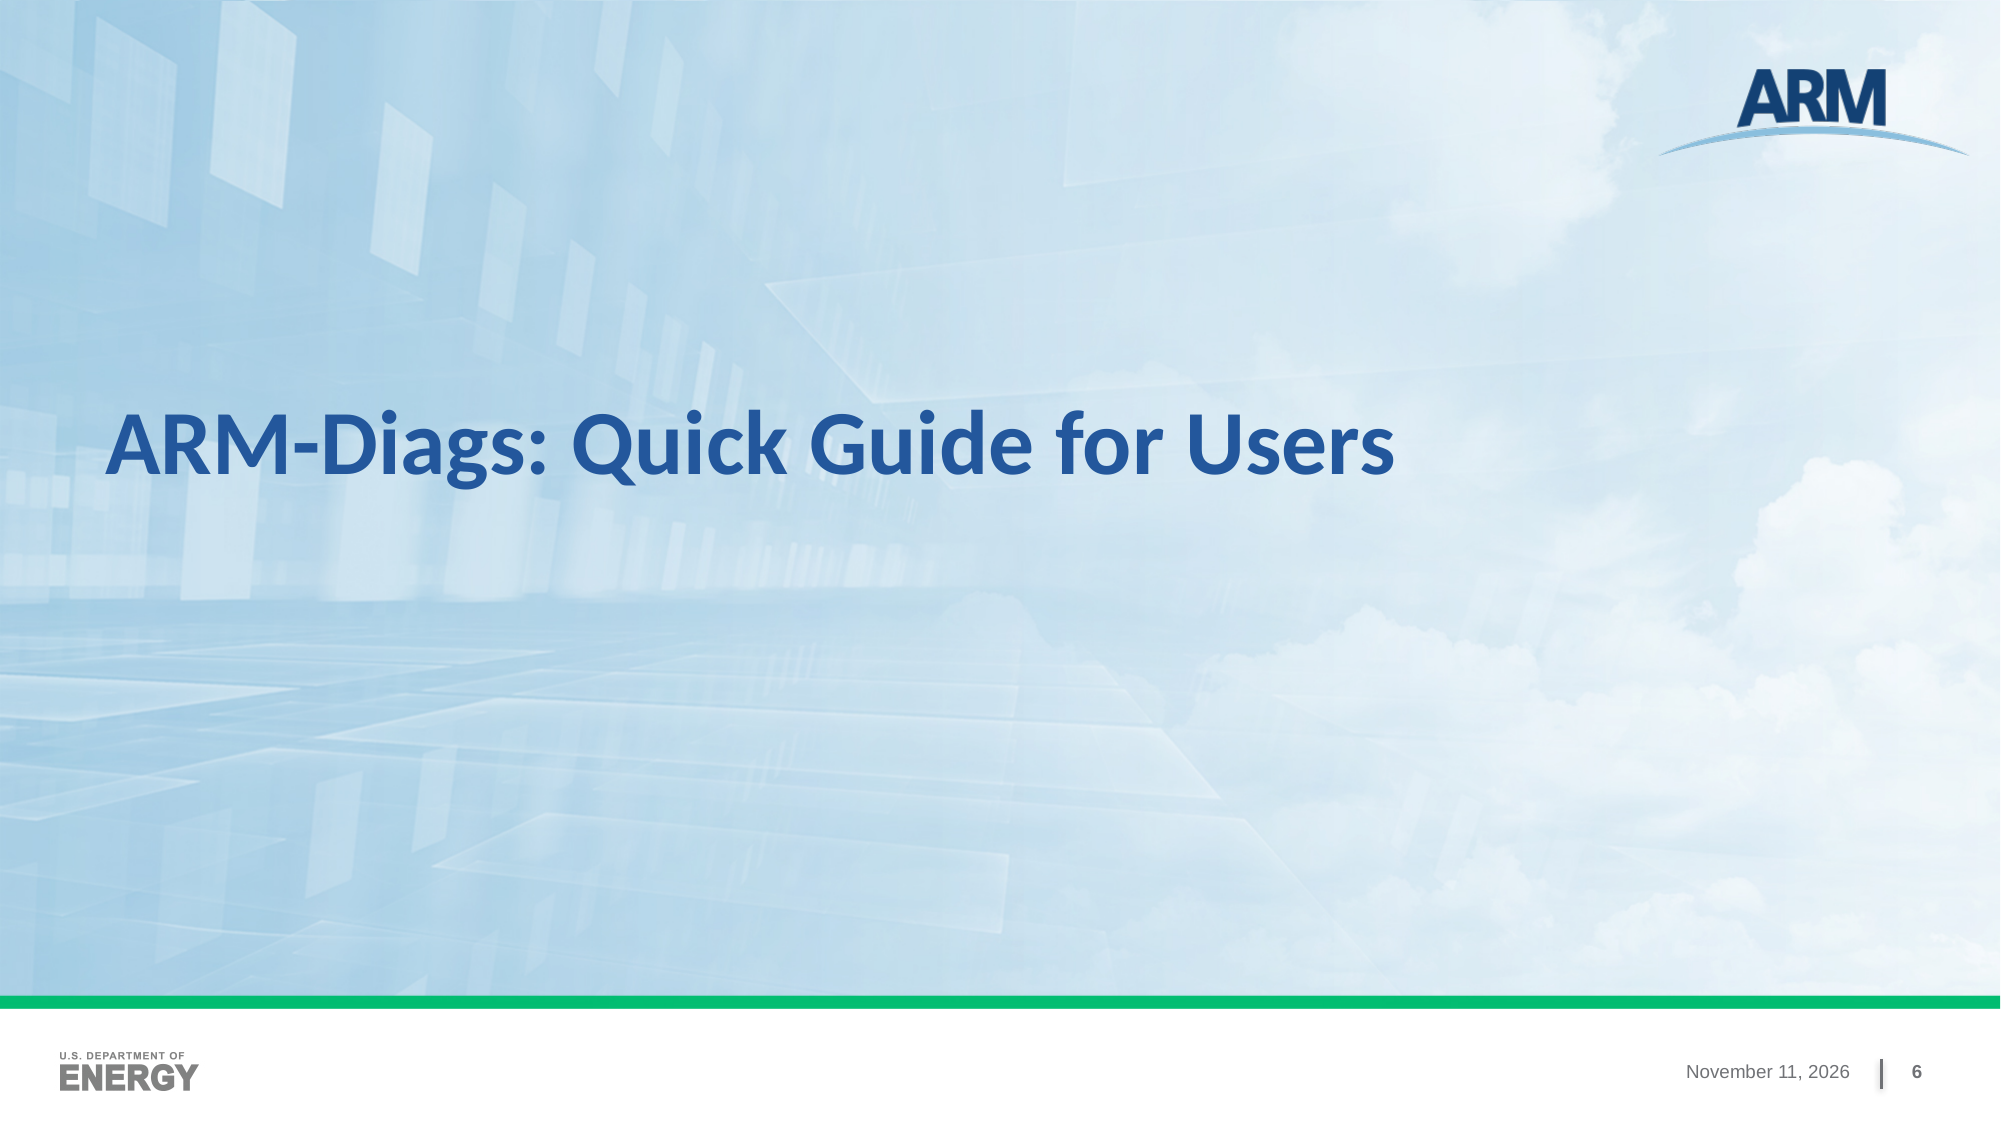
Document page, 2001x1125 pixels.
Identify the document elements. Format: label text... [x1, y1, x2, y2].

title ARM-Diags: Quick Guide for Users [58, 286, 1942, 590]
picture [0, 0, 2001, 1125]
